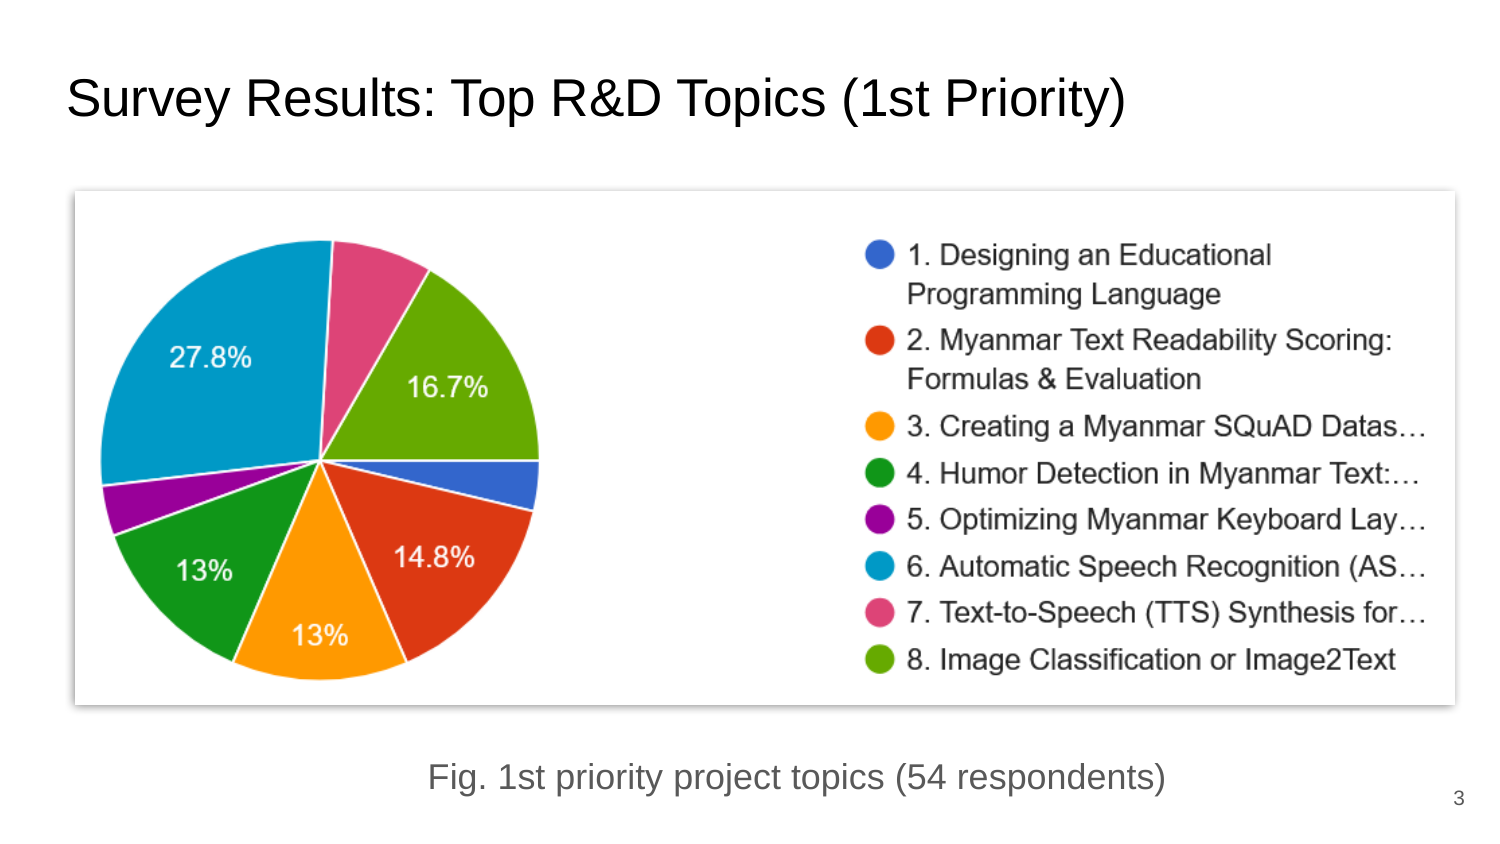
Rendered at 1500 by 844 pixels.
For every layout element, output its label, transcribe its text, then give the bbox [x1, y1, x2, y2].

picture [74, 191, 1455, 705]
title Survey Results: Top R&D Topics (1st Priority) [51, 48, 1449, 142]
list Fig. 1st priority project topics (54 respondents) [276, 732, 1255, 812]
slide_number ‹#› [1389, 764, 1480, 830]
